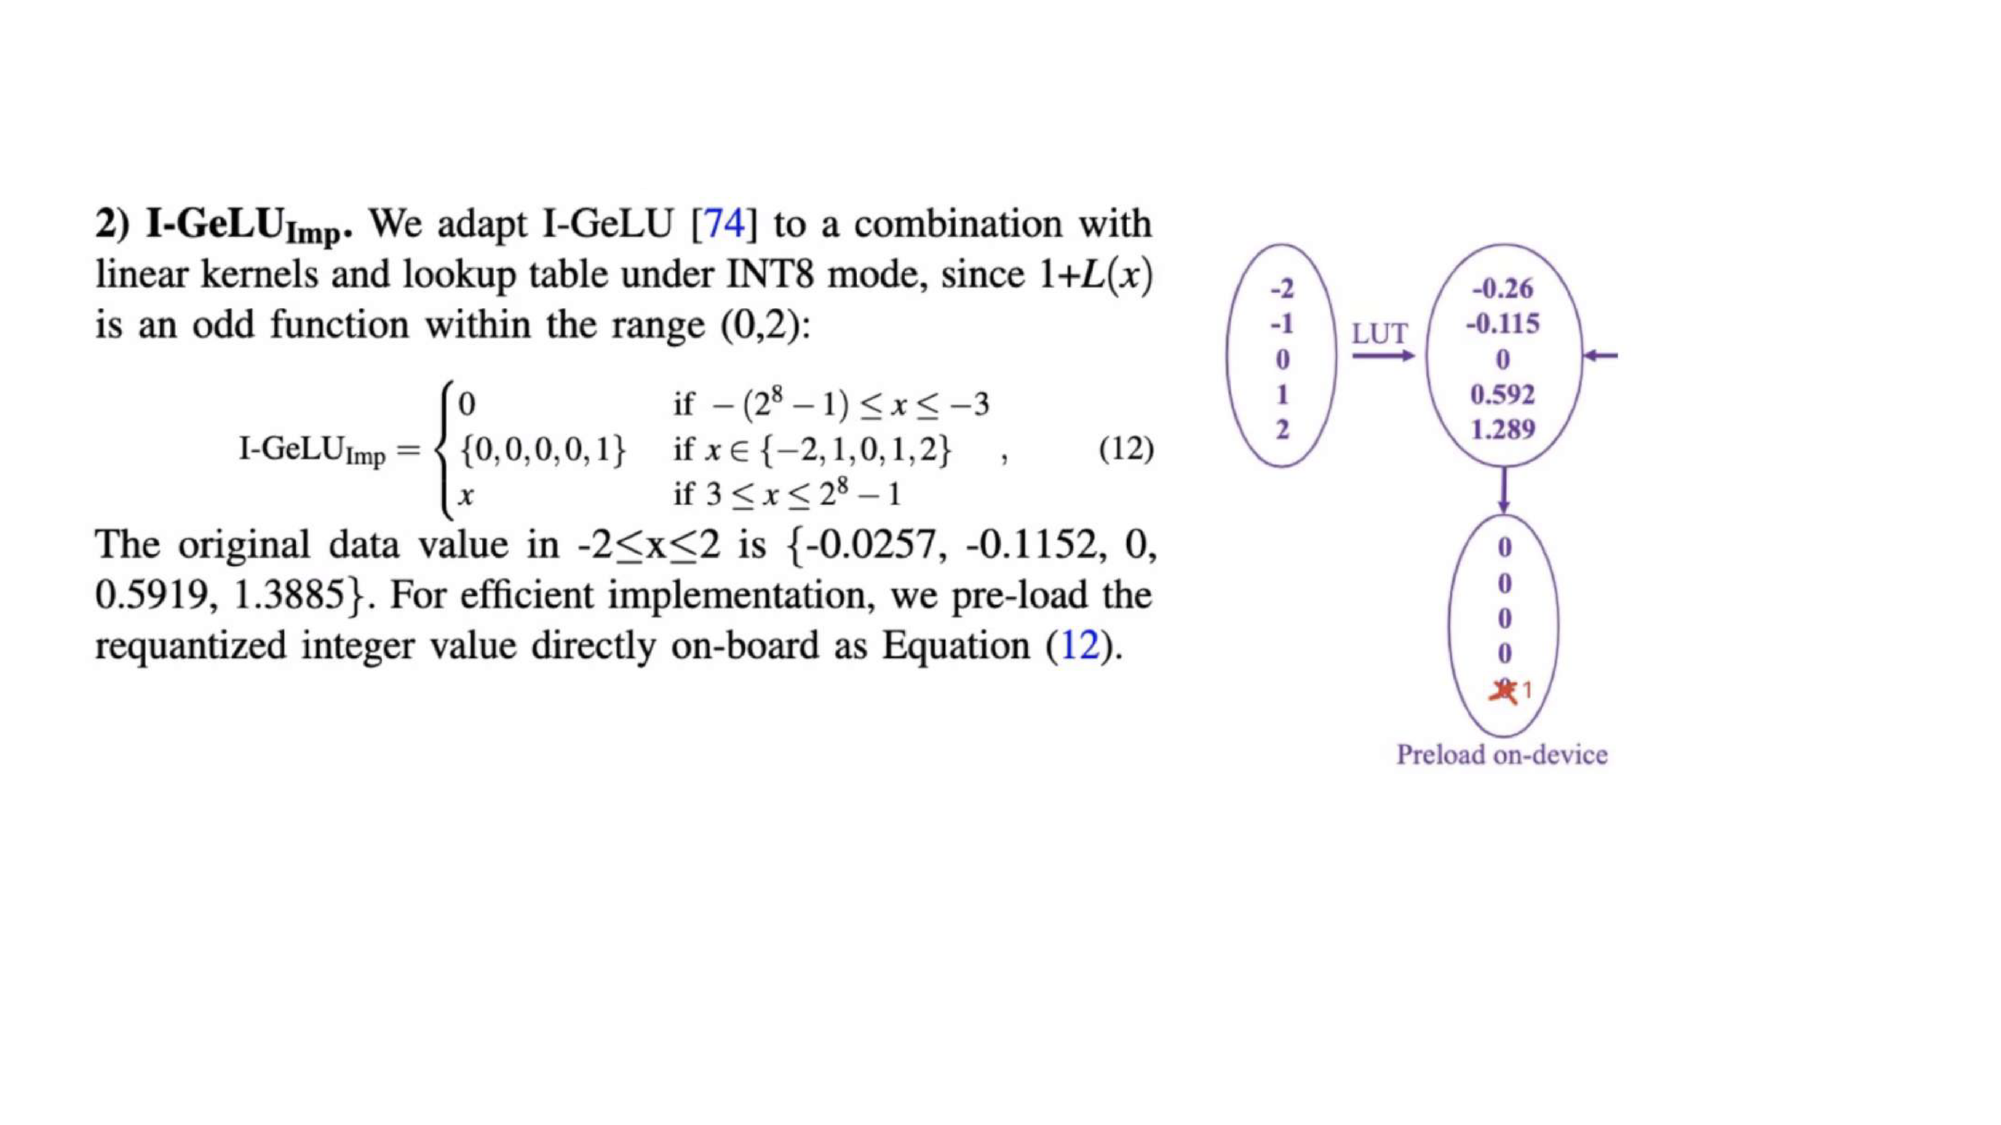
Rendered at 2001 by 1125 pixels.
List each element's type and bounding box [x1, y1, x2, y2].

picture [71, 188, 1648, 787]
